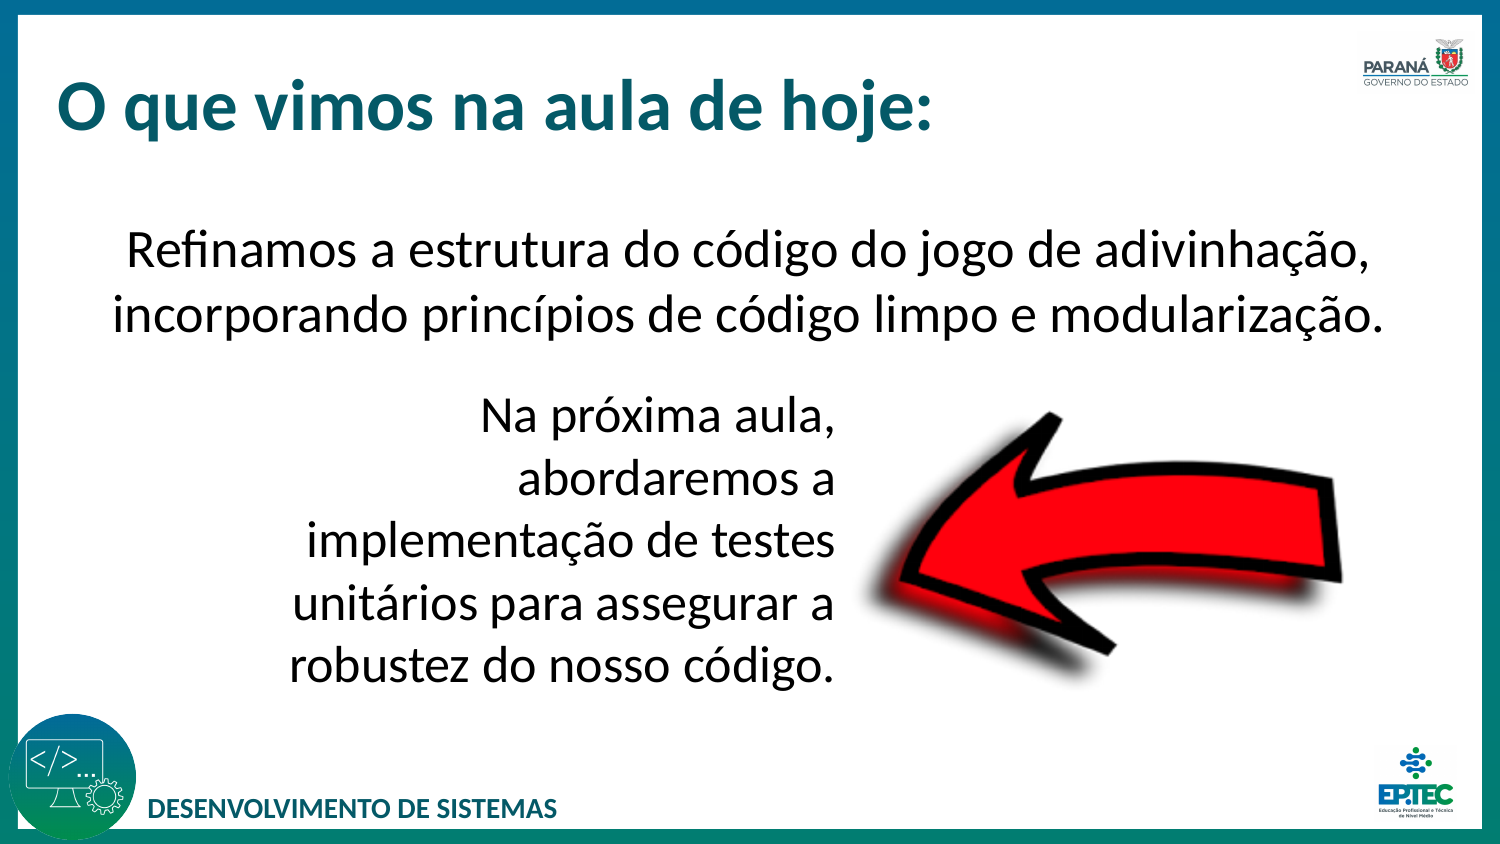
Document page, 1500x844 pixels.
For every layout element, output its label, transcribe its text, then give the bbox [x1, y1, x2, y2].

picture [1356, 30, 1475, 94]
text_box Refinamos a estrutura do código do jogo de adivinhação, incorporando princípios de código limpo e modularização. [79, 198, 1421, 496]
picture [1374, 745, 1457, 822]
picture [0, 273, 17, 277]
text_box O que vimos na aula de hoje: [42, 50, 1043, 153]
text_box [17, 14, 1482, 829]
text_box Na próxima aula, abordaremos a implementação de testes unitários para assegurar a robustez do nosso código. [203, 365, 852, 774]
picture [8, 713, 137, 841]
picture [845, 291, 1364, 812]
text_box DESENVOLVIMENTO DE SISTEMAS [141, 783, 644, 830]
picture [1482, 273, 1500, 277]
